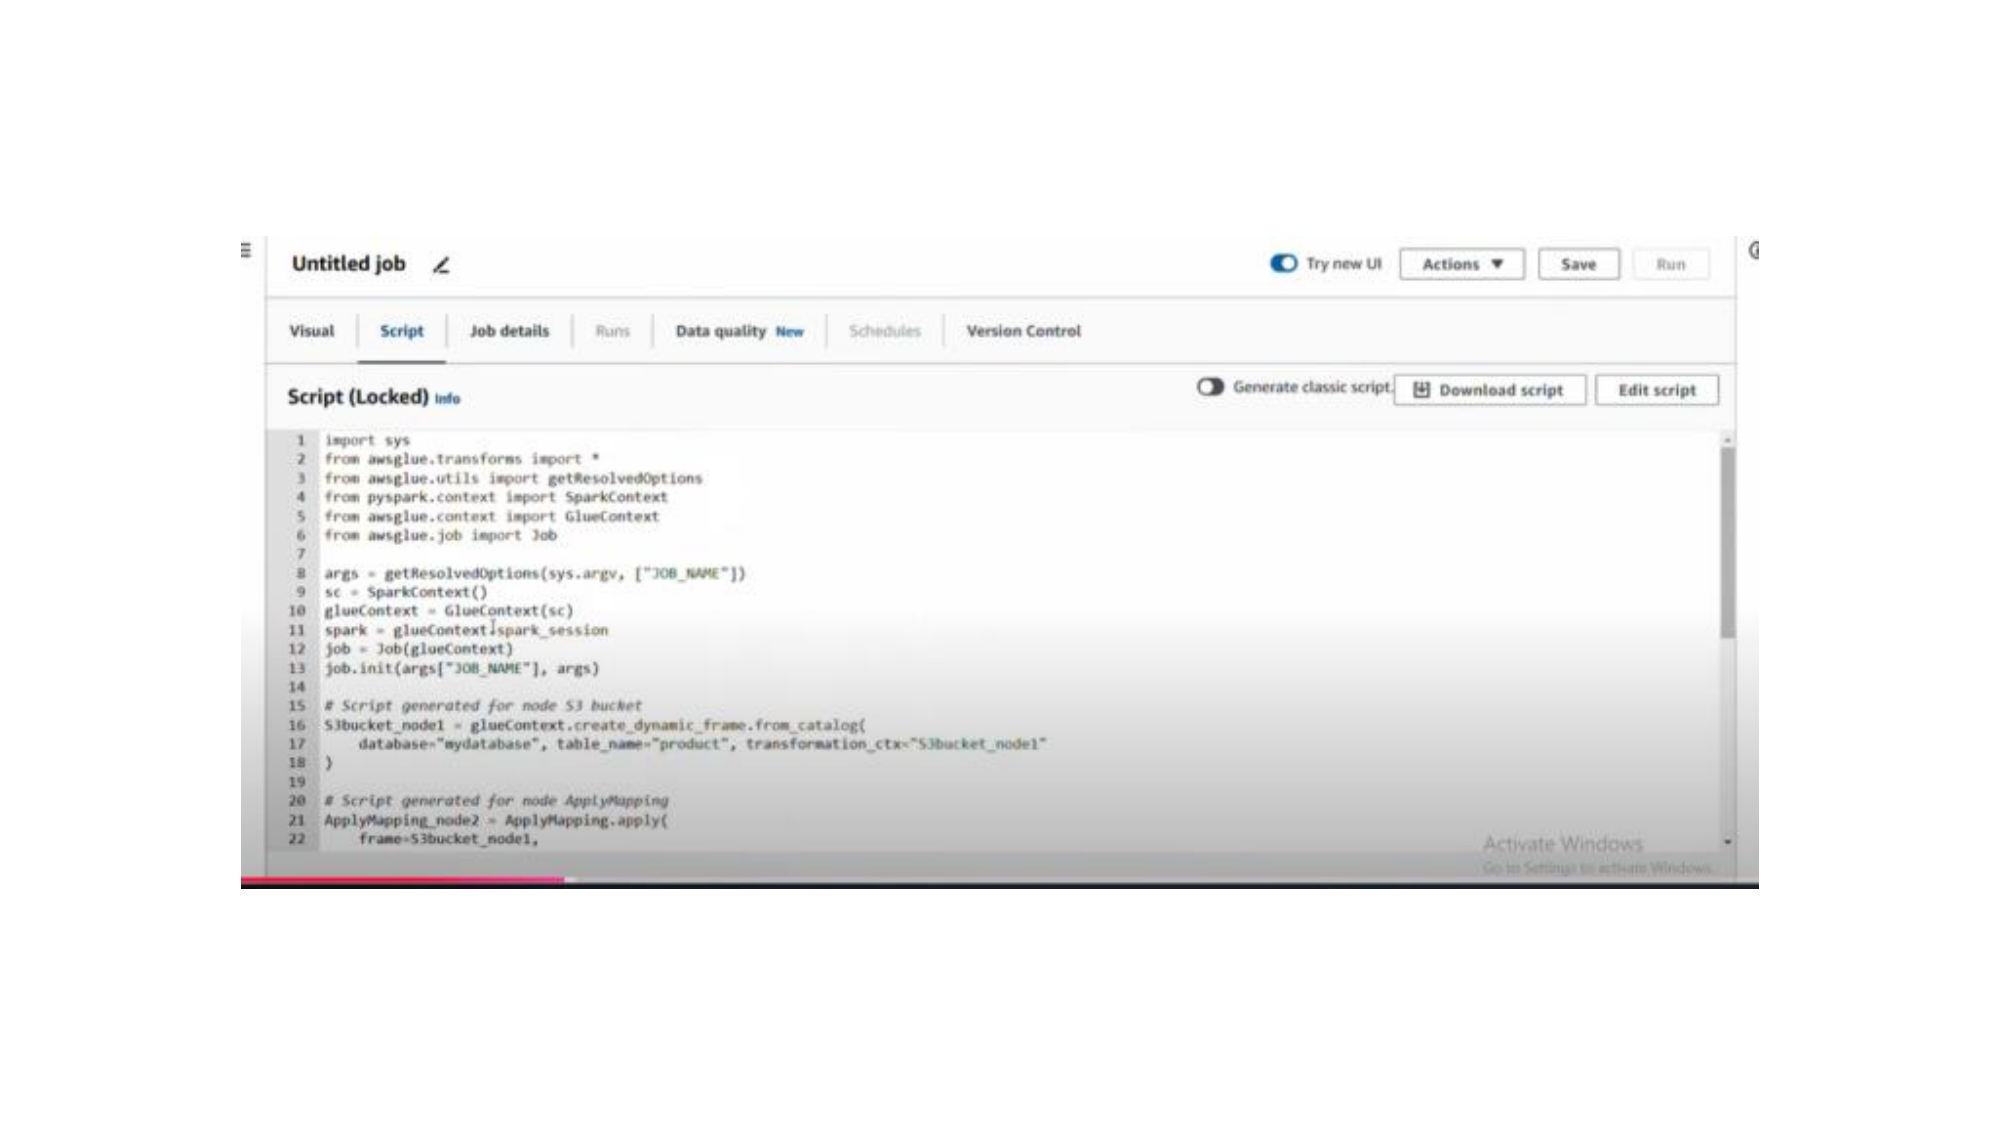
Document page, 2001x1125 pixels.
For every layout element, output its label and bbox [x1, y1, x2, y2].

picture [241, 236, 1759, 889]
